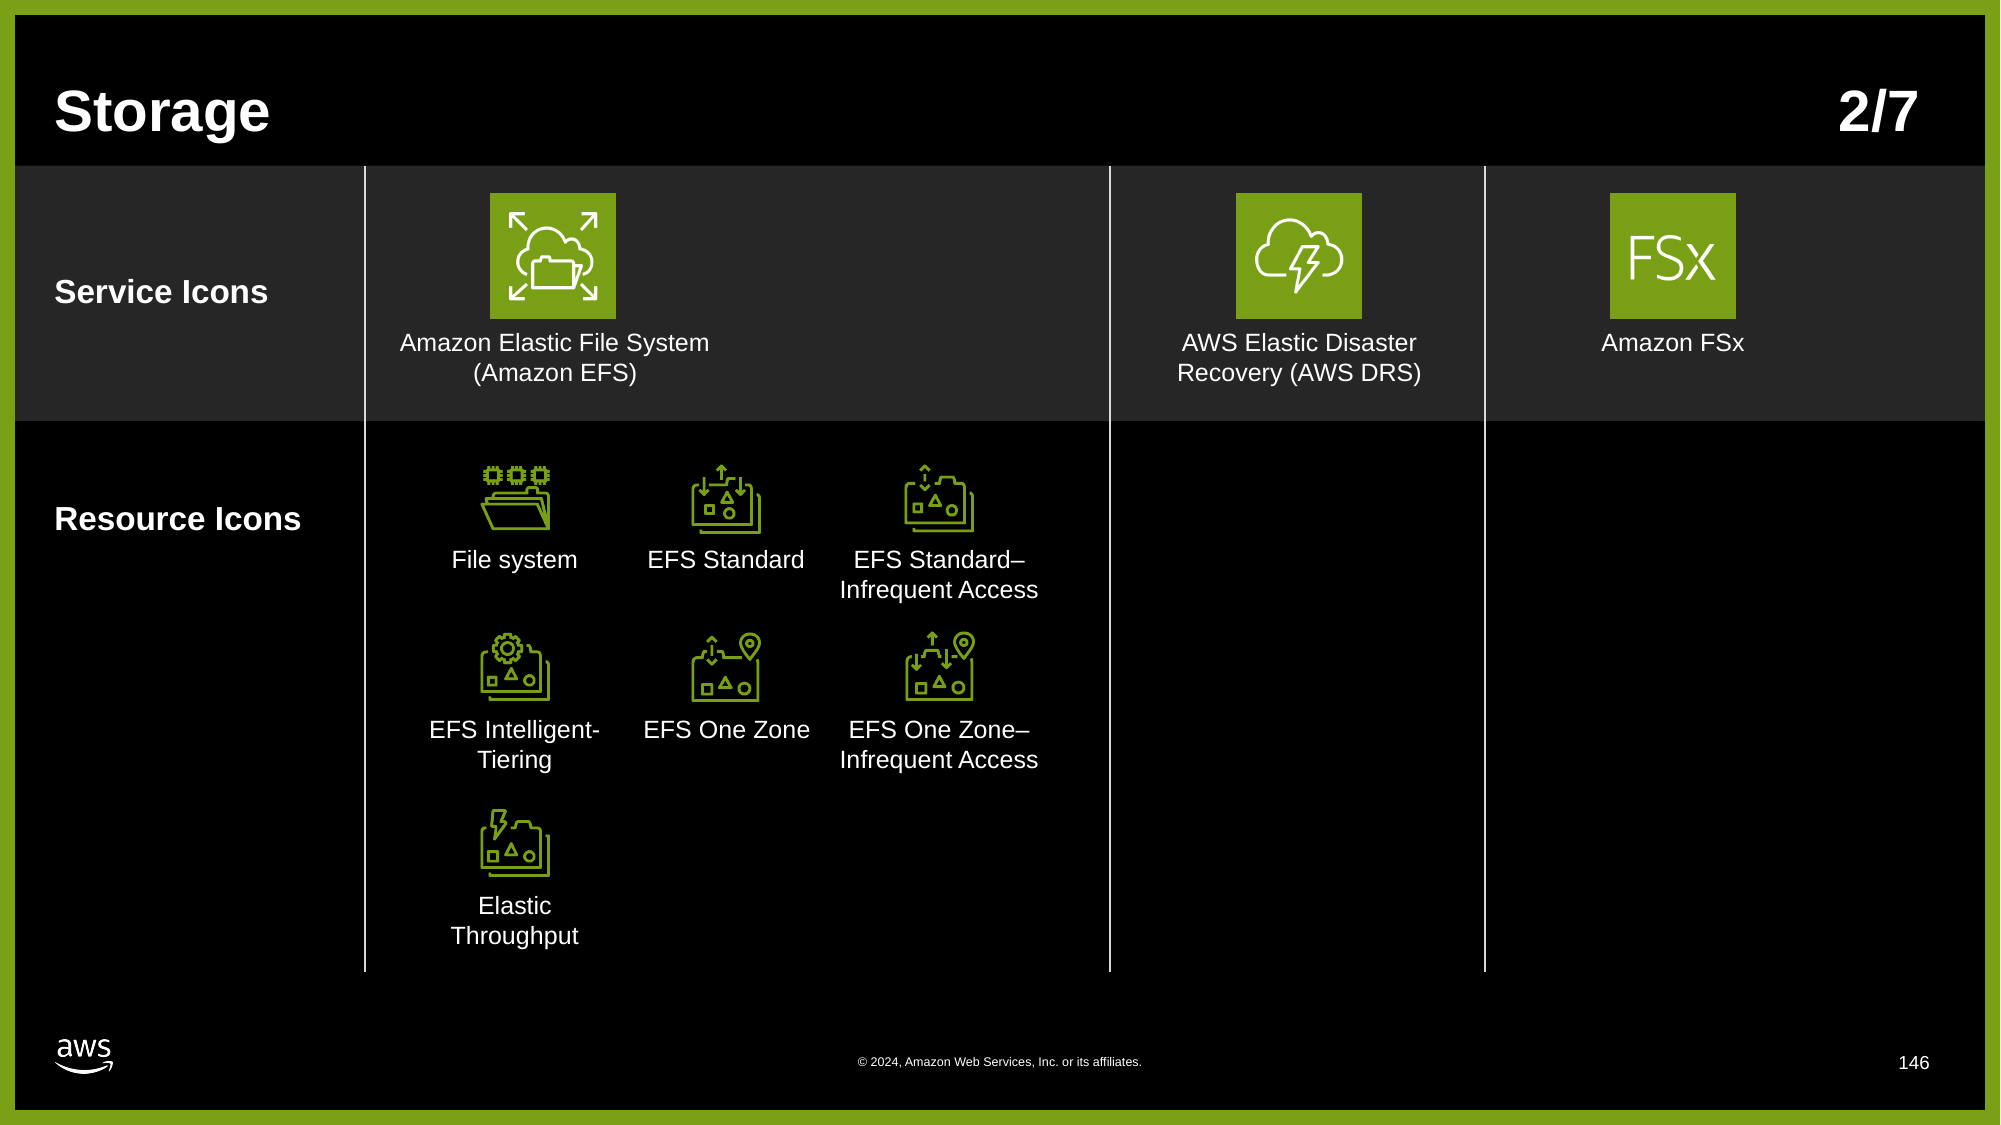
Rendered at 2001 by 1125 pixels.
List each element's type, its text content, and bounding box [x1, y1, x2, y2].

footer © 2024, Amazon Web Services, Inc. or its affiliates. [662, 1031, 1338, 1092]
picture [477, 628, 553, 704]
slide_number 146 [1494, 1031, 1945, 1092]
text_box AWS Elastic Disaster Recovery (AWS DRS) [1120, 319, 1480, 394]
text_box Amazon FSx [1492, 319, 1854, 364]
text_box EFS One Zone [621, 706, 820, 751]
picture [901, 461, 977, 537]
picture [490, 193, 616, 319]
text_box EFS One Zone–Infrequent Access [820, 706, 1059, 781]
text_box EFS Standard–Infrequent Access [820, 535, 1059, 611]
picture [1236, 193, 1362, 319]
text_box Amazon Elastic File System (Amazon EFS) [367, 319, 744, 394]
text_box File system [420, 535, 609, 581]
picture [688, 629, 764, 705]
picture [55, 1039, 113, 1074]
picture [477, 461, 553, 537]
text_box EFS Standard [632, 535, 820, 581]
picture [901, 628, 978, 704]
picture [477, 804, 553, 880]
text_box Elastic Throughput [396, 882, 634, 957]
picture [1610, 193, 1736, 319]
title Storage 2/7 [39, 59, 1945, 166]
text_box EFS Intelligent-Tiering [396, 706, 634, 781]
picture [688, 461, 764, 537]
